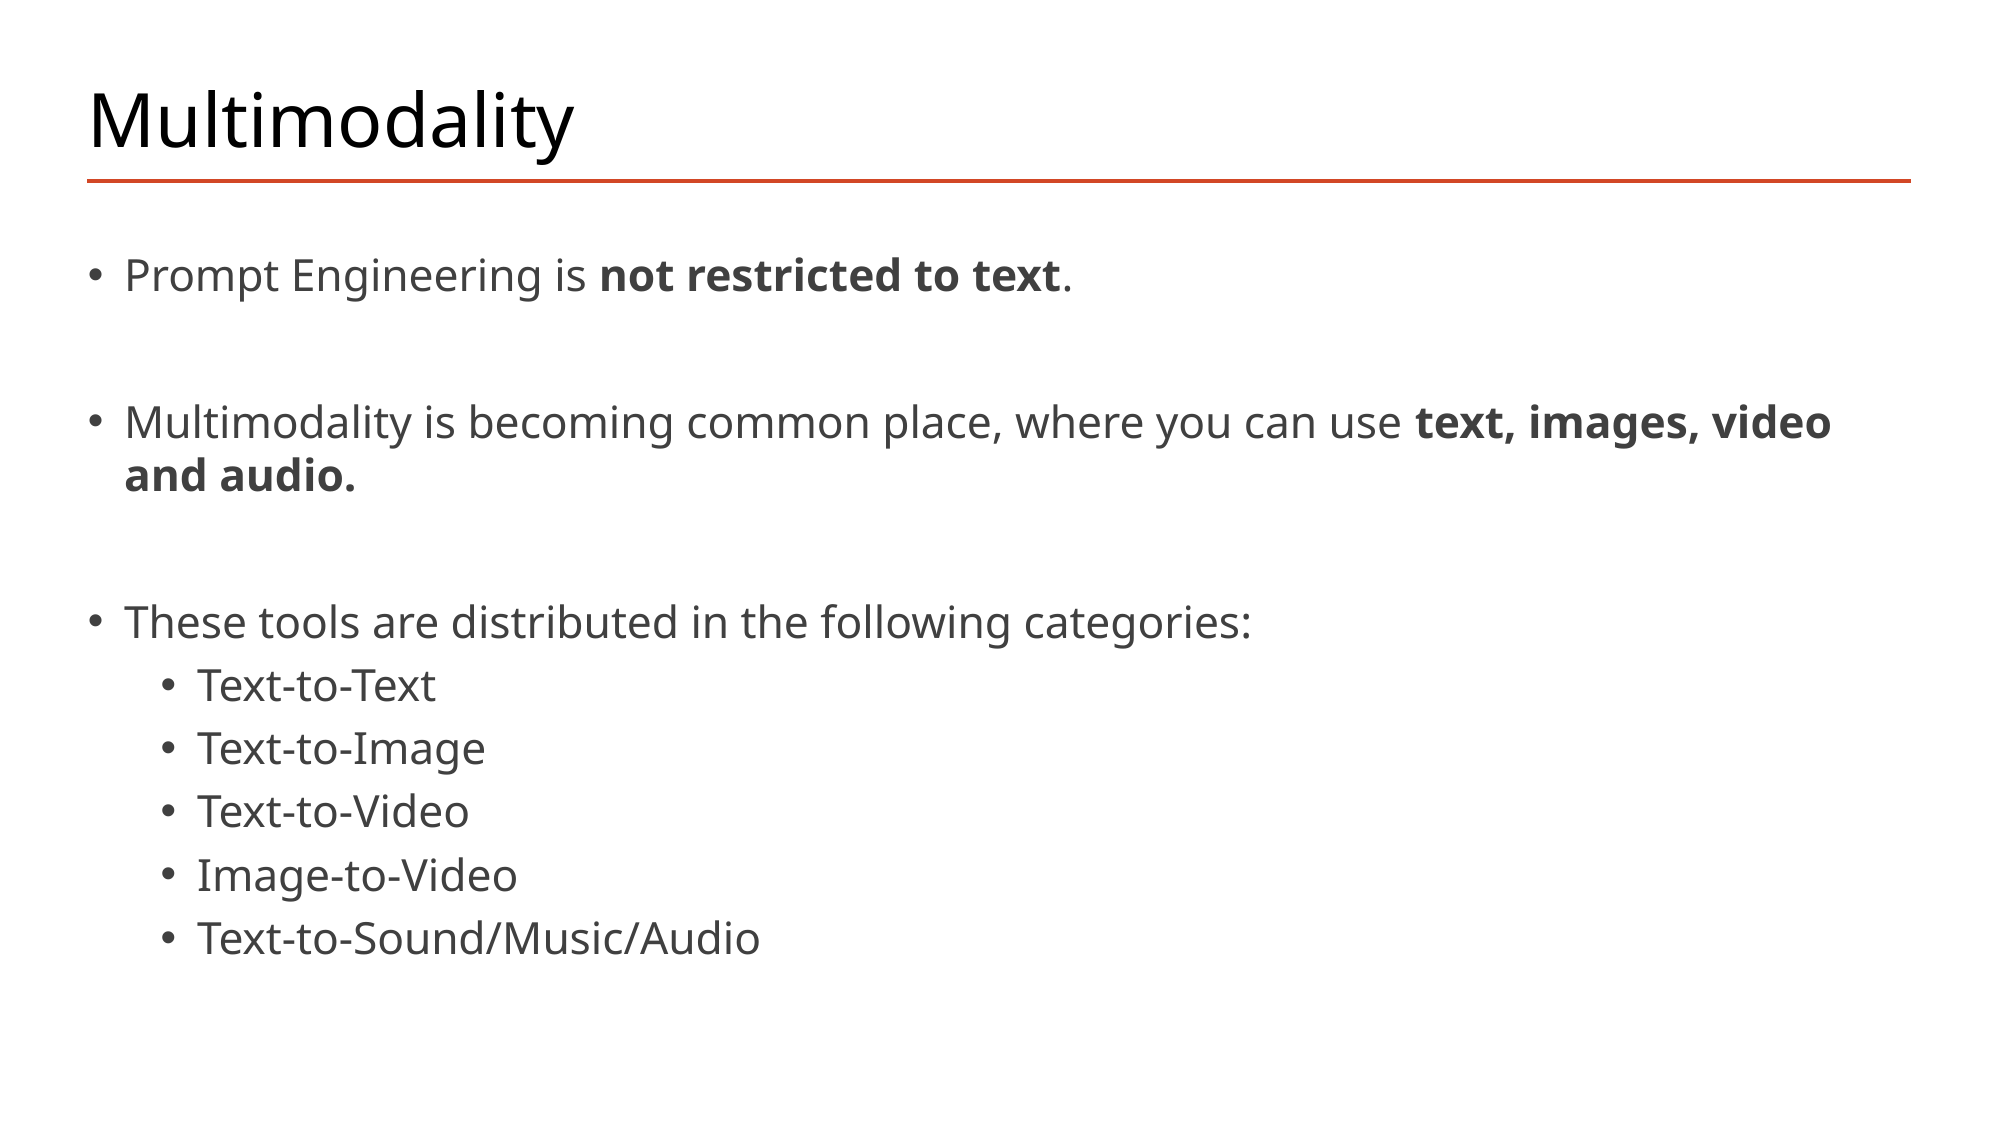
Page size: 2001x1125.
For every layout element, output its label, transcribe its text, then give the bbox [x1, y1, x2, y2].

list Prompt Engineering is not restricted to text. Multimodality is becoming common place, where you can use text, images, video and audio. These tools are distributed in the following categories: Text-to-Text Text-to-Image Text-to-Video Image-to-Video Text-to-Sound/Music/Audio [72, 239, 1897, 975]
title Multimodality [72, 70, 1897, 176]
